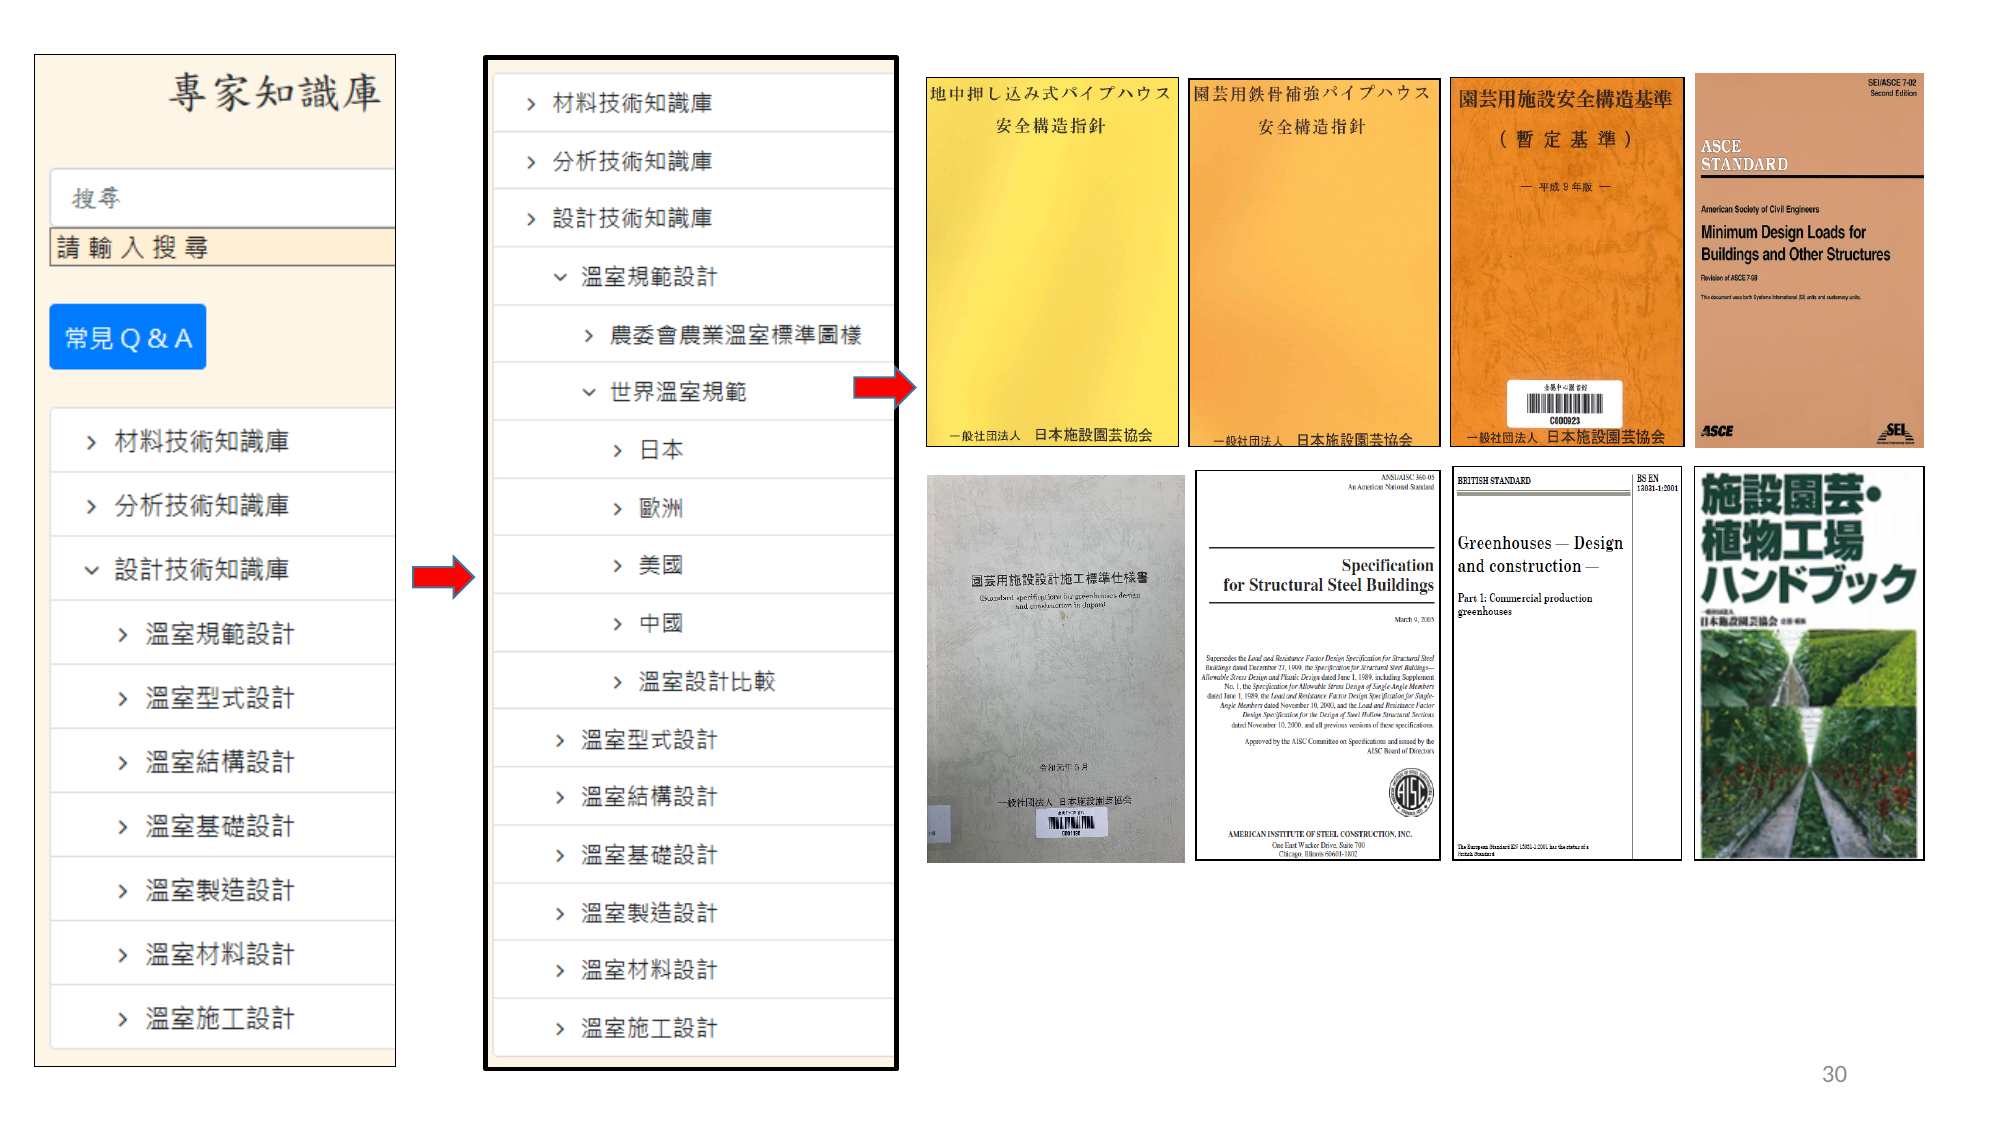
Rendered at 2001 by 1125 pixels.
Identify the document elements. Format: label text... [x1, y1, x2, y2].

picture [487, 59, 895, 1067]
picture [1189, 79, 1440, 446]
text_box [412, 554, 476, 600]
picture [34, 54, 396, 1067]
picture [1695, 73, 1924, 448]
text_box [895, 365, 917, 410]
picture [927, 475, 1185, 864]
picture [1451, 78, 1684, 446]
picture [1196, 471, 1440, 860]
picture [1453, 467, 1681, 860]
picture [927, 78, 1178, 446]
slide_number 30 [1412, 1042, 1863, 1103]
picture [1695, 467, 1924, 860]
